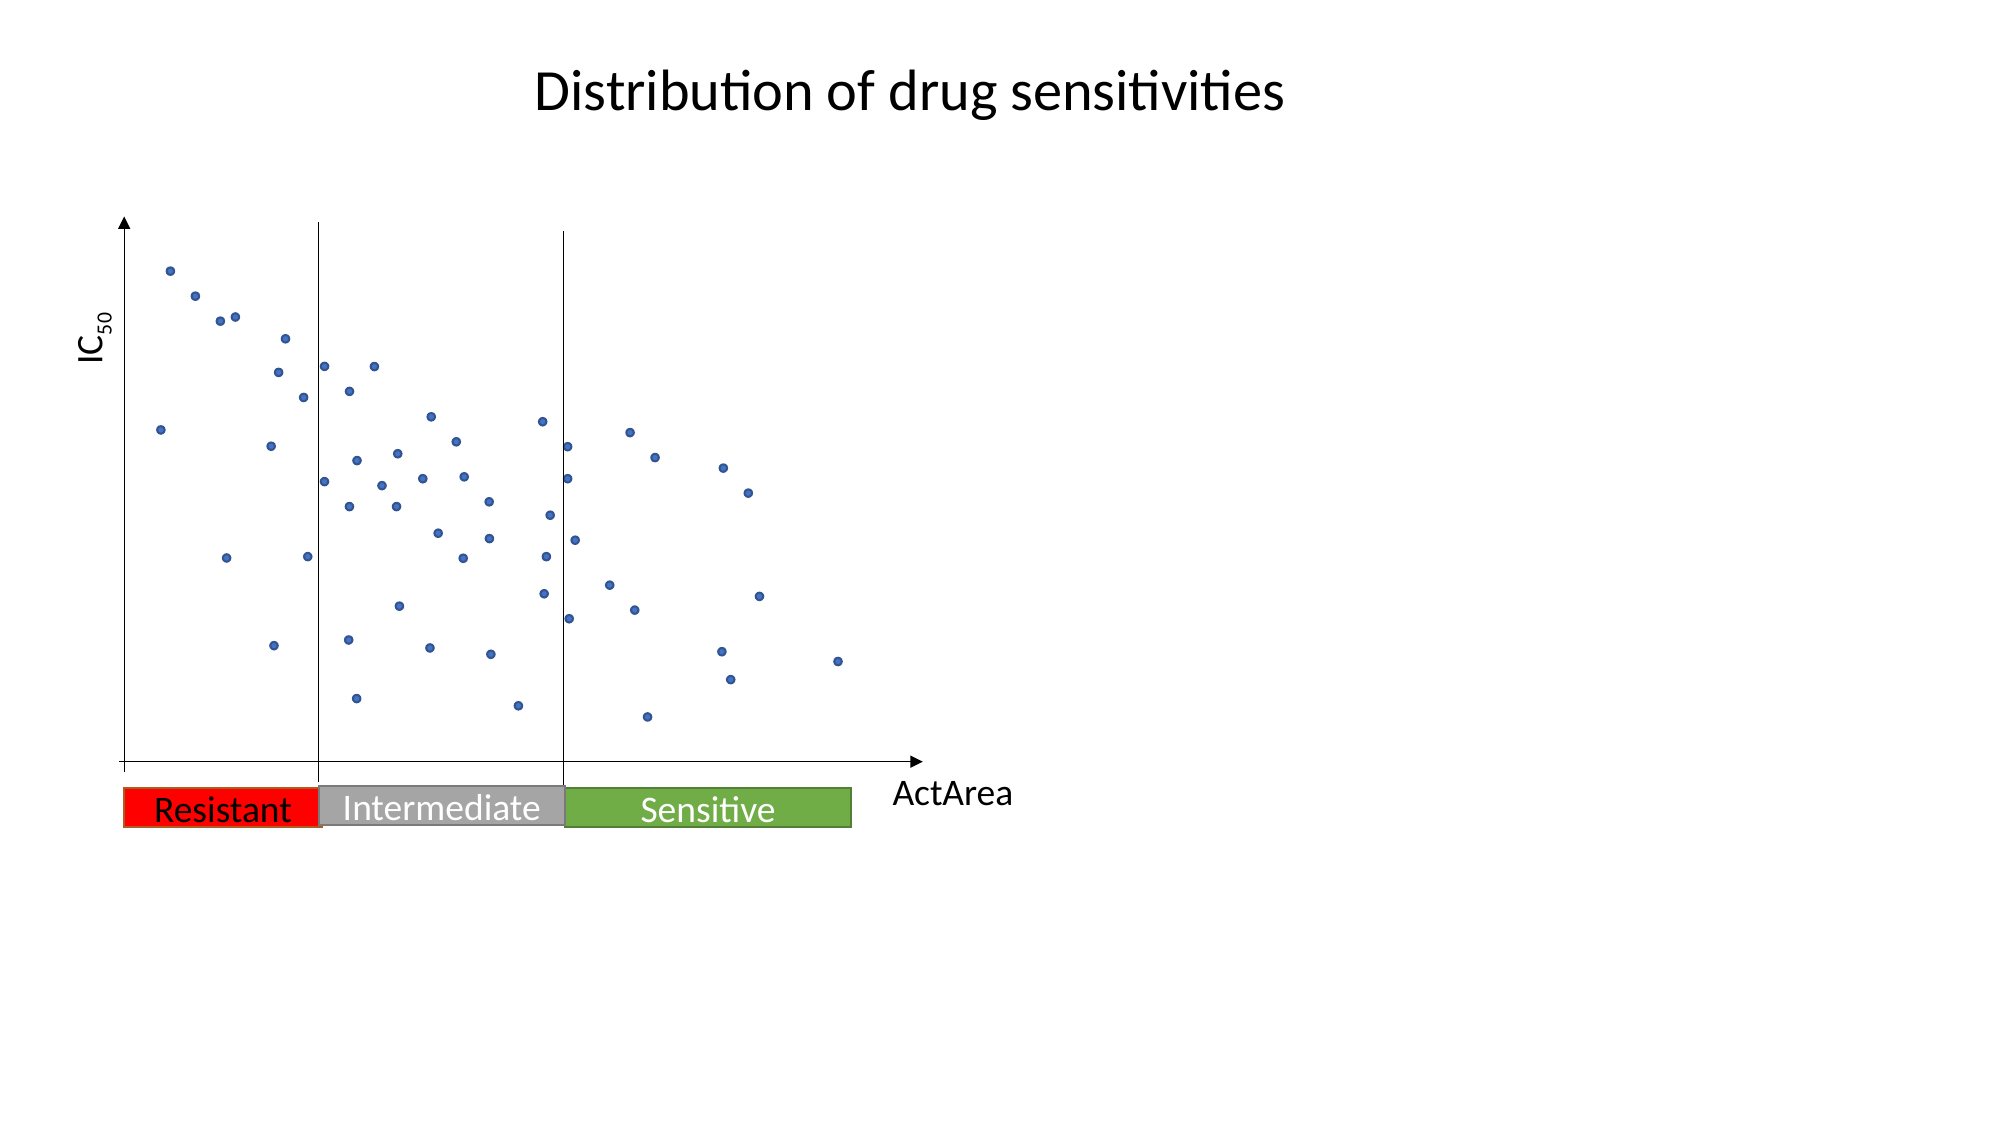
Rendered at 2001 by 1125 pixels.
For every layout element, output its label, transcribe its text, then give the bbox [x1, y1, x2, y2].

text_box [298, 392, 309, 403]
text_box [394, 601, 405, 611]
text_box [302, 551, 313, 562]
text_box IC50 [57, 298, 124, 380]
text_box [215, 316, 226, 326]
text_box [484, 533, 495, 544]
text_box [718, 463, 729, 473]
text_box [269, 640, 279, 651]
text_box [743, 488, 754, 498]
text_box [564, 613, 575, 624]
text_box [319, 476, 330, 487]
text_box [570, 535, 580, 546]
text_box [165, 266, 176, 276]
text_box [513, 700, 524, 711]
text_box [417, 473, 428, 484]
text_box [352, 455, 362, 466]
text_box [650, 452, 660, 463]
text_box [392, 448, 403, 459]
text_box [564, 473, 573, 484]
text_box [319, 361, 330, 372]
text_box [642, 712, 653, 722]
text_box ActArea [877, 760, 1029, 821]
text_box [725, 674, 736, 685]
text_box [539, 588, 549, 599]
text_box [221, 553, 232, 563]
text_box [754, 591, 765, 602]
text_box [344, 501, 355, 512]
text_box [369, 361, 380, 372]
text_box [351, 693, 362, 704]
text_box [604, 580, 615, 590]
text_box [451, 437, 462, 447]
text_box [377, 480, 387, 491]
text_box [425, 643, 435, 653]
text_box [273, 367, 284, 378]
text_box [344, 386, 355, 397]
text_box [230, 312, 241, 322]
text_box [190, 291, 201, 302]
text_box Intermediate [318, 785, 566, 826]
text_box [156, 425, 166, 435]
text_box [426, 412, 437, 422]
text_box Distribution of drug sensitivities [519, 44, 1301, 130]
text_box [391, 501, 402, 512]
text_box Sensitive [564, 787, 852, 828]
text_box [280, 333, 291, 344]
text_box [486, 649, 496, 660]
text_box [717, 646, 727, 657]
text_box [545, 510, 556, 521]
text_box [564, 441, 573, 452]
text_box [833, 656, 843, 667]
text_box [629, 605, 640, 615]
text_box [266, 441, 276, 452]
text_box [541, 551, 552, 562]
text_box Resistant [123, 787, 323, 828]
text_box [343, 635, 354, 645]
text_box [537, 416, 548, 427]
text_box [458, 553, 469, 564]
text_box [459, 472, 470, 482]
text_box [433, 528, 443, 538]
text_box [484, 497, 495, 507]
text_box [625, 427, 635, 438]
